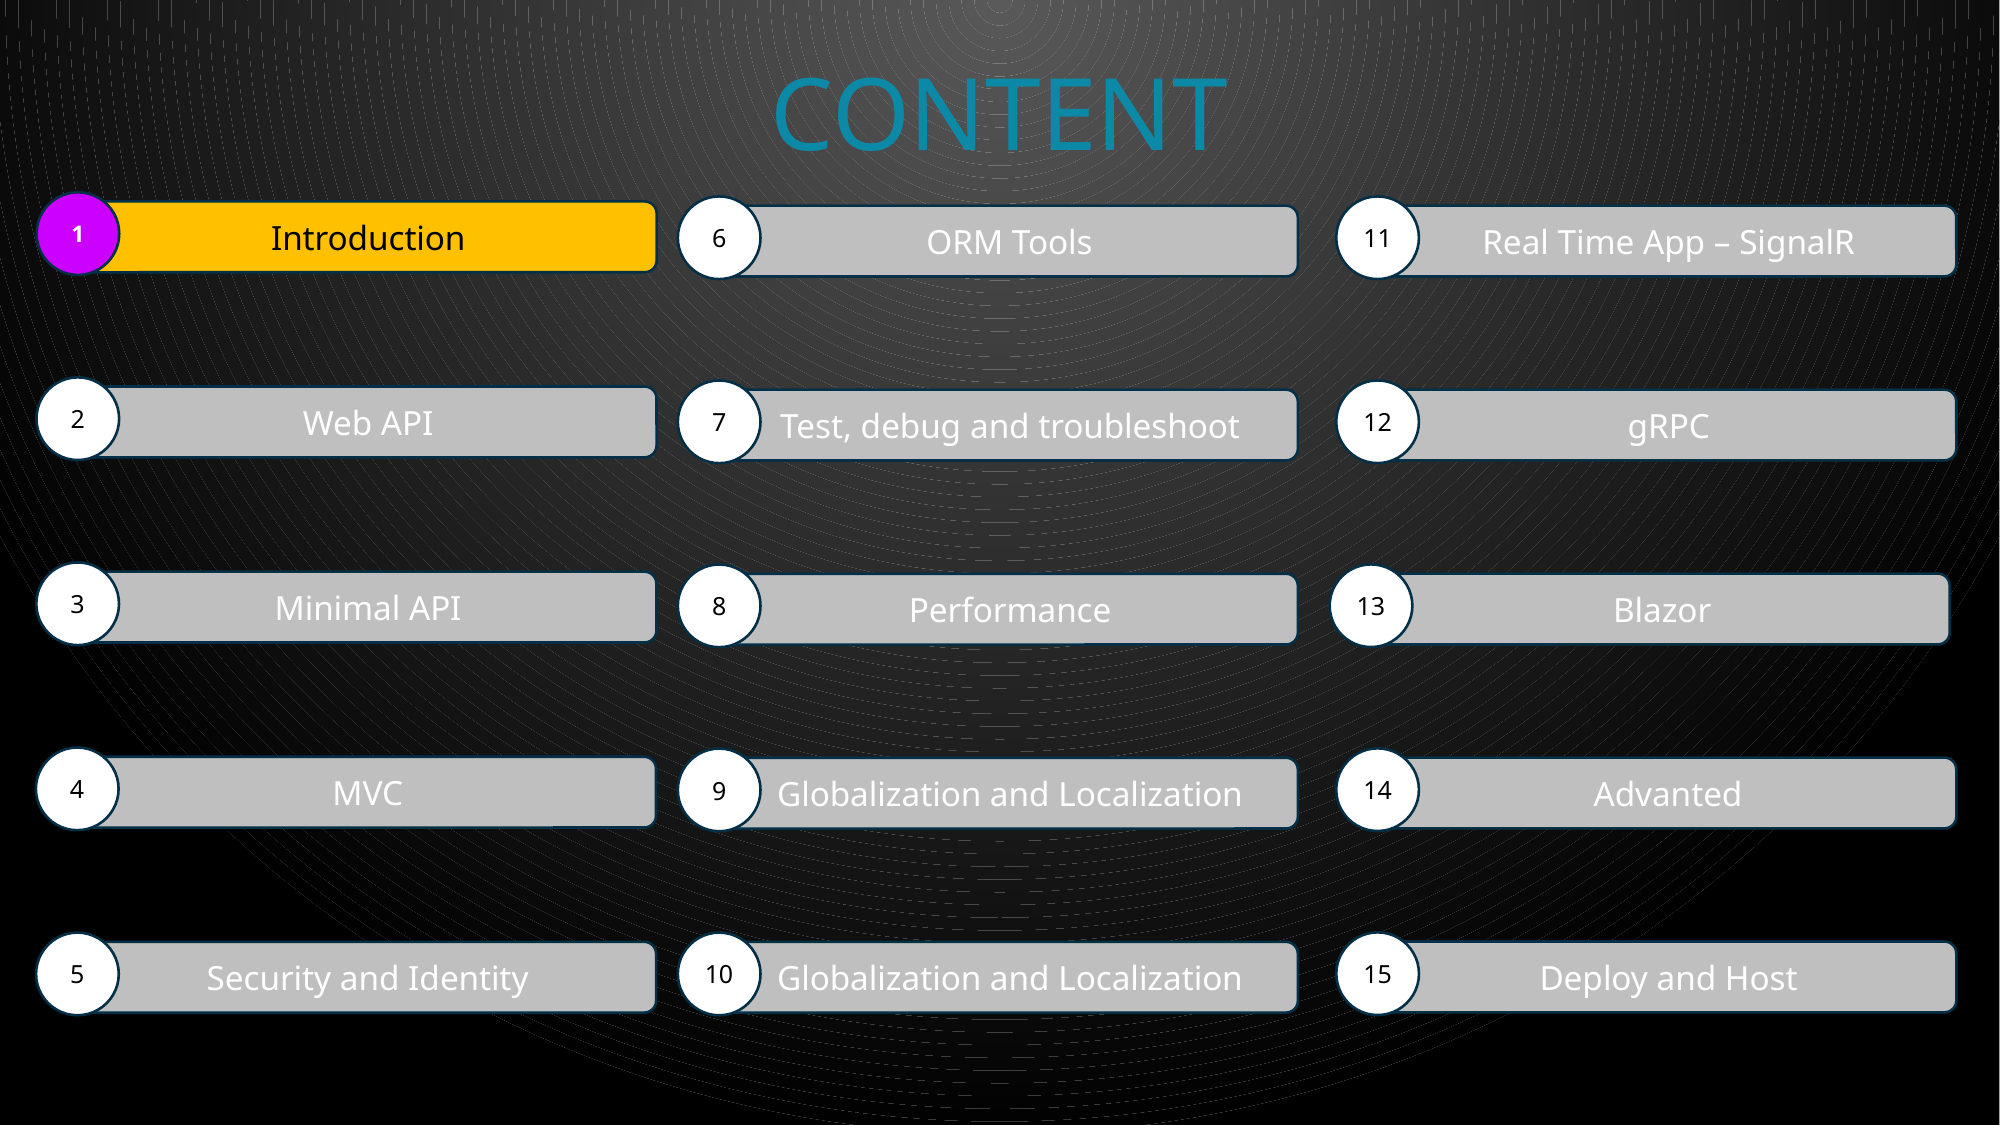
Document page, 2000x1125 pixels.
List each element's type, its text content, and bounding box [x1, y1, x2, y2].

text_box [677, 380, 1299, 464]
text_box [677, 932, 1299, 1016]
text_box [677, 748, 1299, 832]
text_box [1336, 932, 1957, 1016]
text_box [1335, 380, 1957, 464]
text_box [1335, 748, 1957, 832]
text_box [1329, 564, 1950, 648]
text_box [1335, 196, 1957, 280]
text_box CONTENT [6, 42, 1993, 180]
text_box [35, 932, 657, 1016]
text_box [677, 564, 1299, 648]
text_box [36, 377, 657, 461]
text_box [35, 747, 657, 831]
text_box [36, 192, 657, 276]
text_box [677, 196, 1299, 280]
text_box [36, 562, 657, 646]
